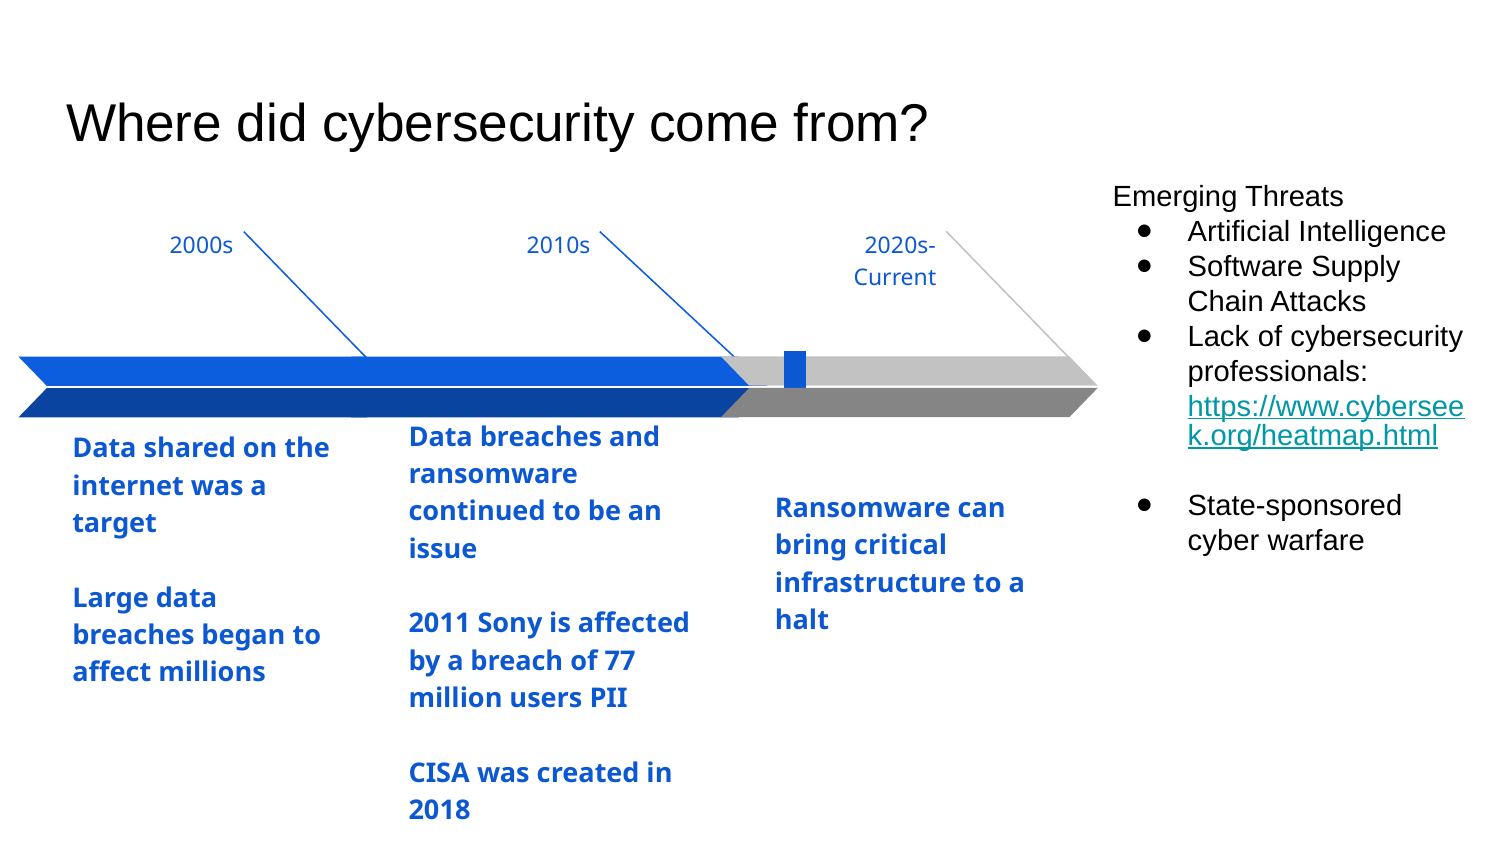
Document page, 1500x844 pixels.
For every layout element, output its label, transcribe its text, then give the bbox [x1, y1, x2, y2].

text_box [720, 206, 1098, 730]
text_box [350, 206, 768, 844]
text_box Emerging Threats Artificial Intelligence Software Supply Chain Attacks Lack of cybersecurity professionals: https://www.cyberseek.org/heatmap.html State-sponsored cyber warfare [1097, 162, 1491, 802]
title Where did cybersecurity come from? [51, 72, 1449, 167]
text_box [18, 206, 349, 708]
